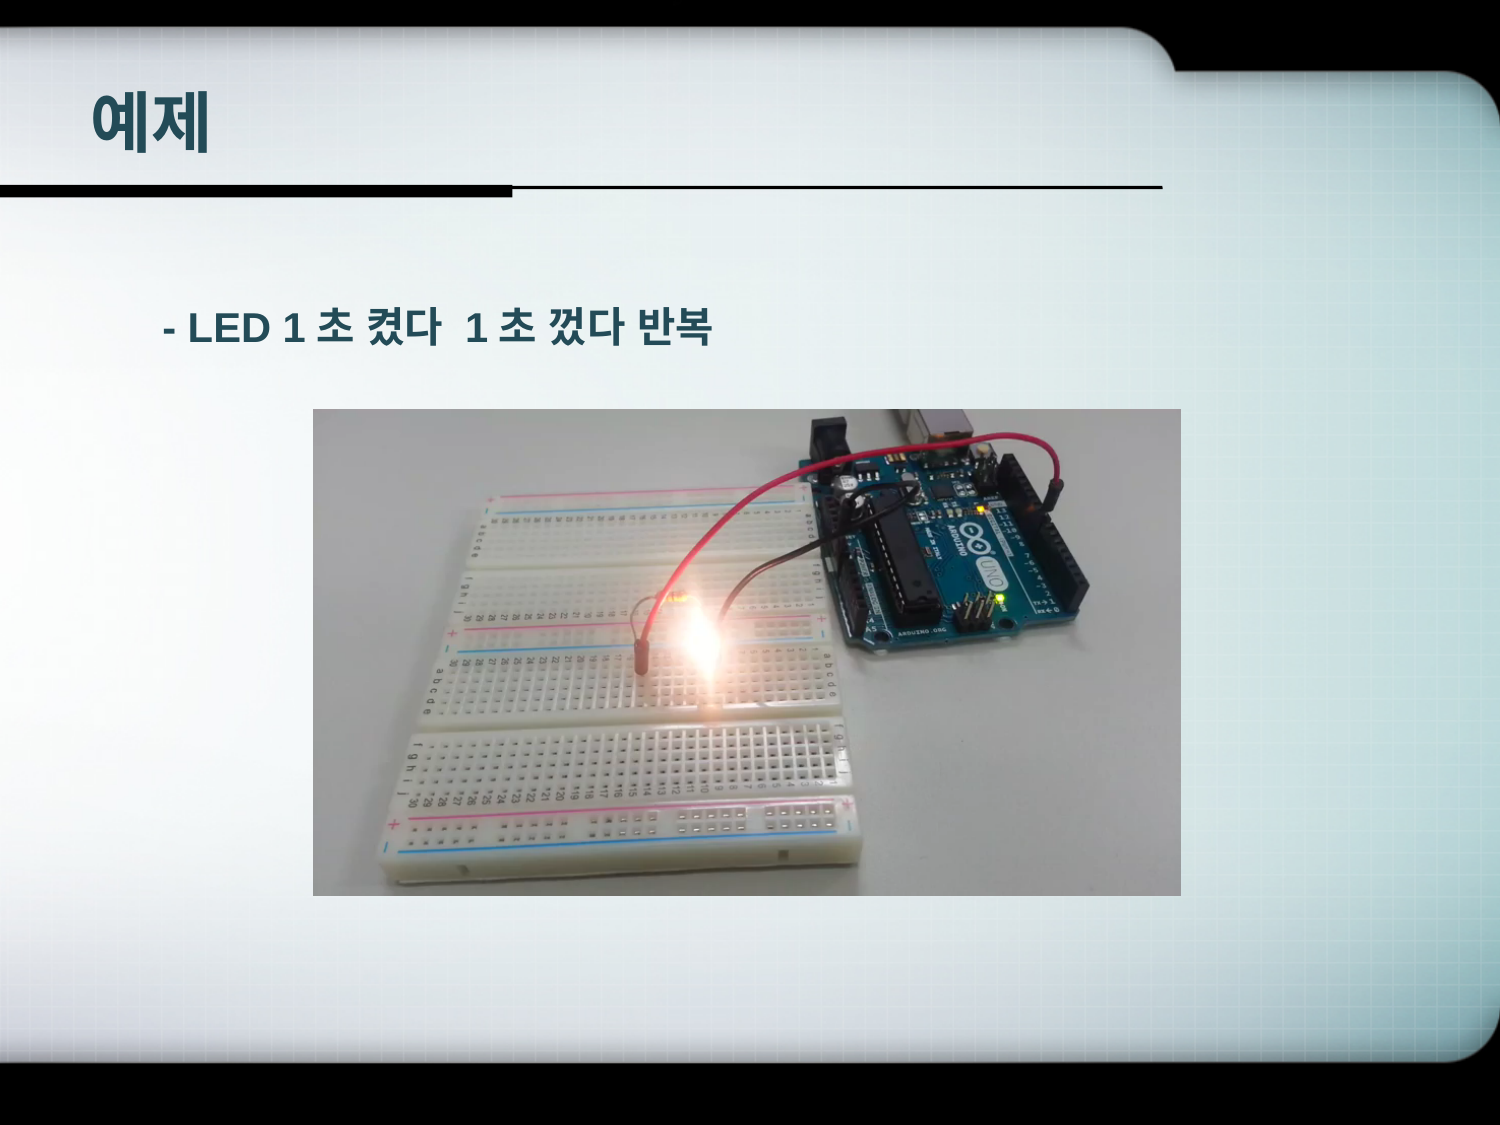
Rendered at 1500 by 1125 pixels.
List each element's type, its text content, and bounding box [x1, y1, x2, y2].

title 예제 [75, 61, 1338, 181]
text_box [312, 408, 1182, 898]
picture [0, 0, 1500, 1125]
text_box - LED 1초 켰다 1초 껐다 반복 [147, 293, 1176, 359]
